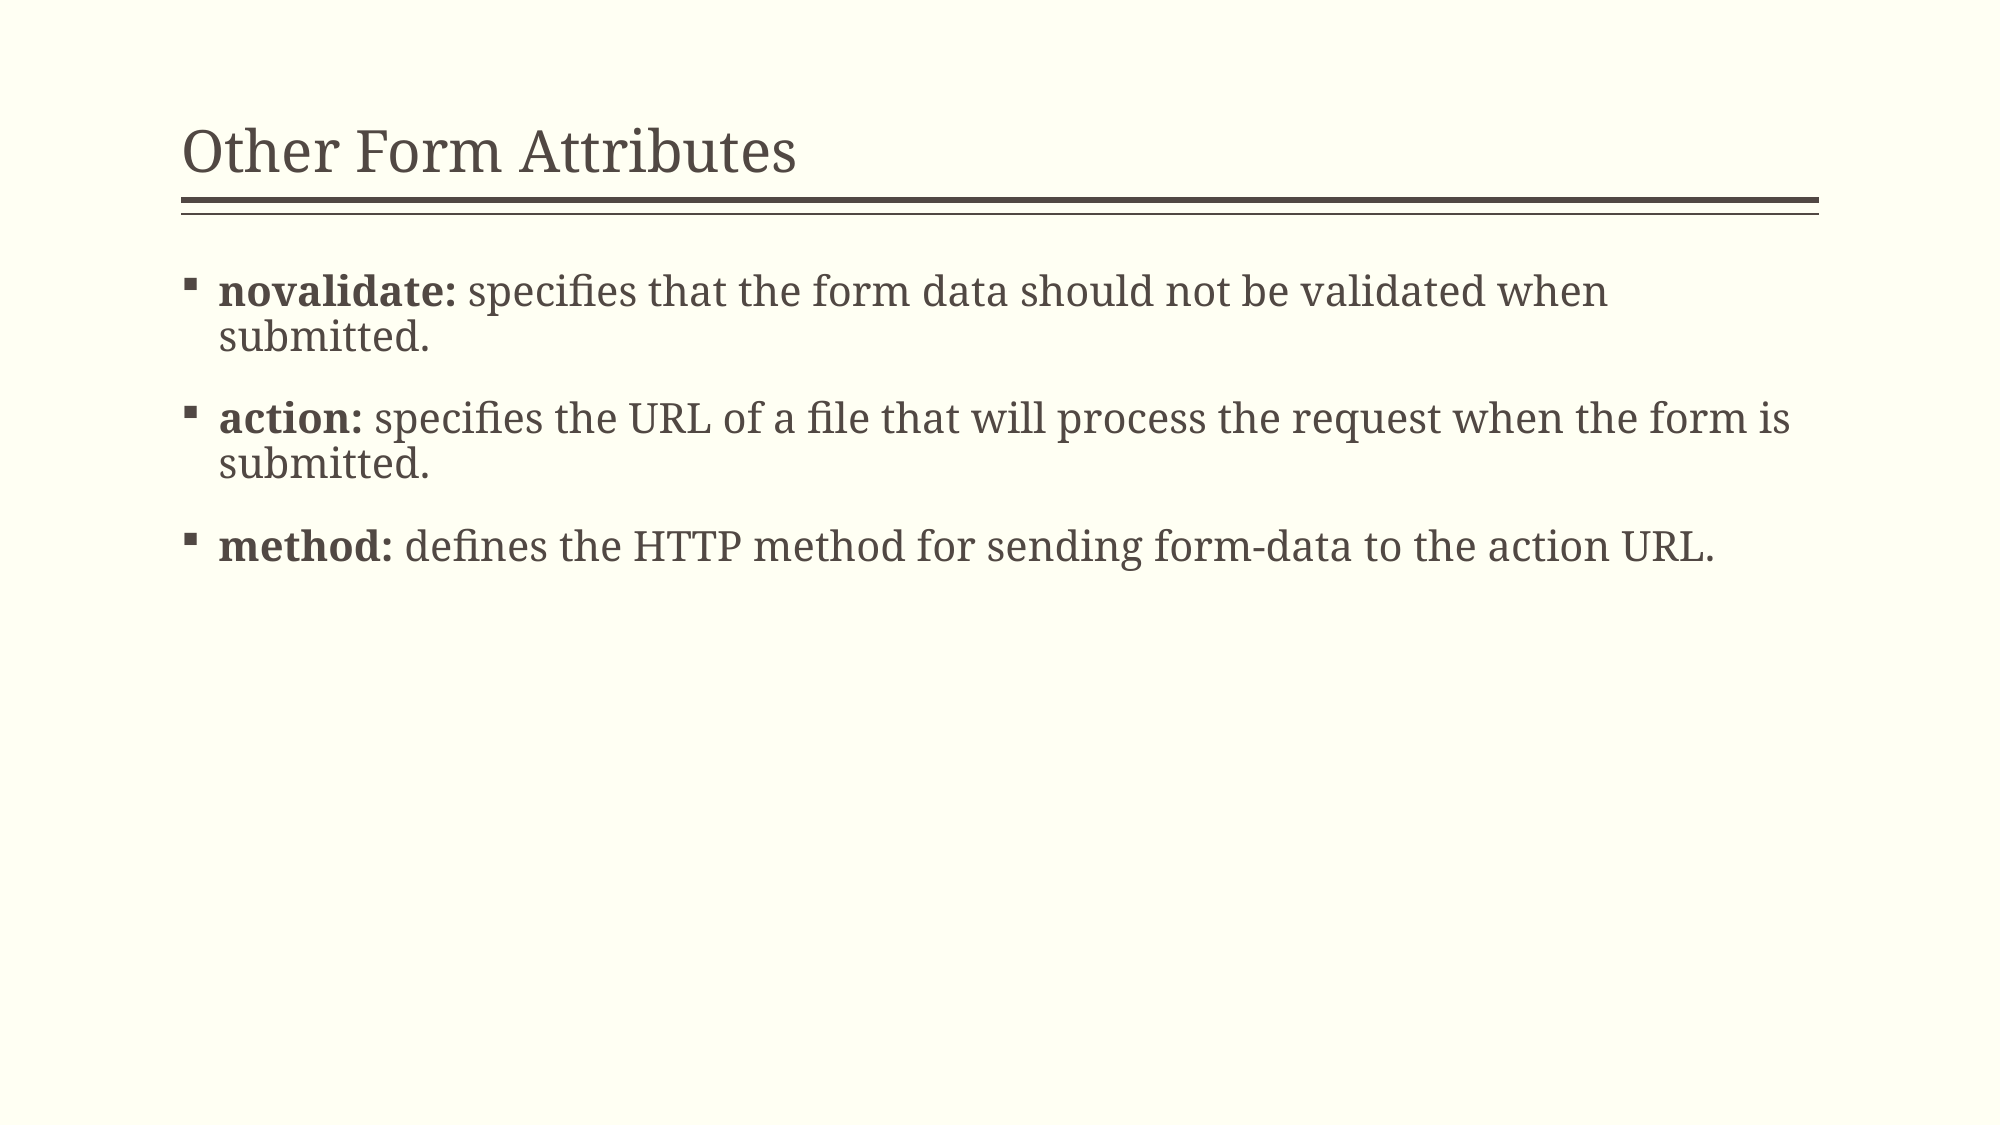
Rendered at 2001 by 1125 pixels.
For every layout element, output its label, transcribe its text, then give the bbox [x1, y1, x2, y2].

title Other Form Attributes [181, 12, 1819, 193]
list novalidate: specifies that the form data should not be validated when submitted. action: specifies the URL of a file that will process the request when the form is submitted. method: defines the HTTP method for sending form-data to the action URL. [181, 262, 1819, 1013]
